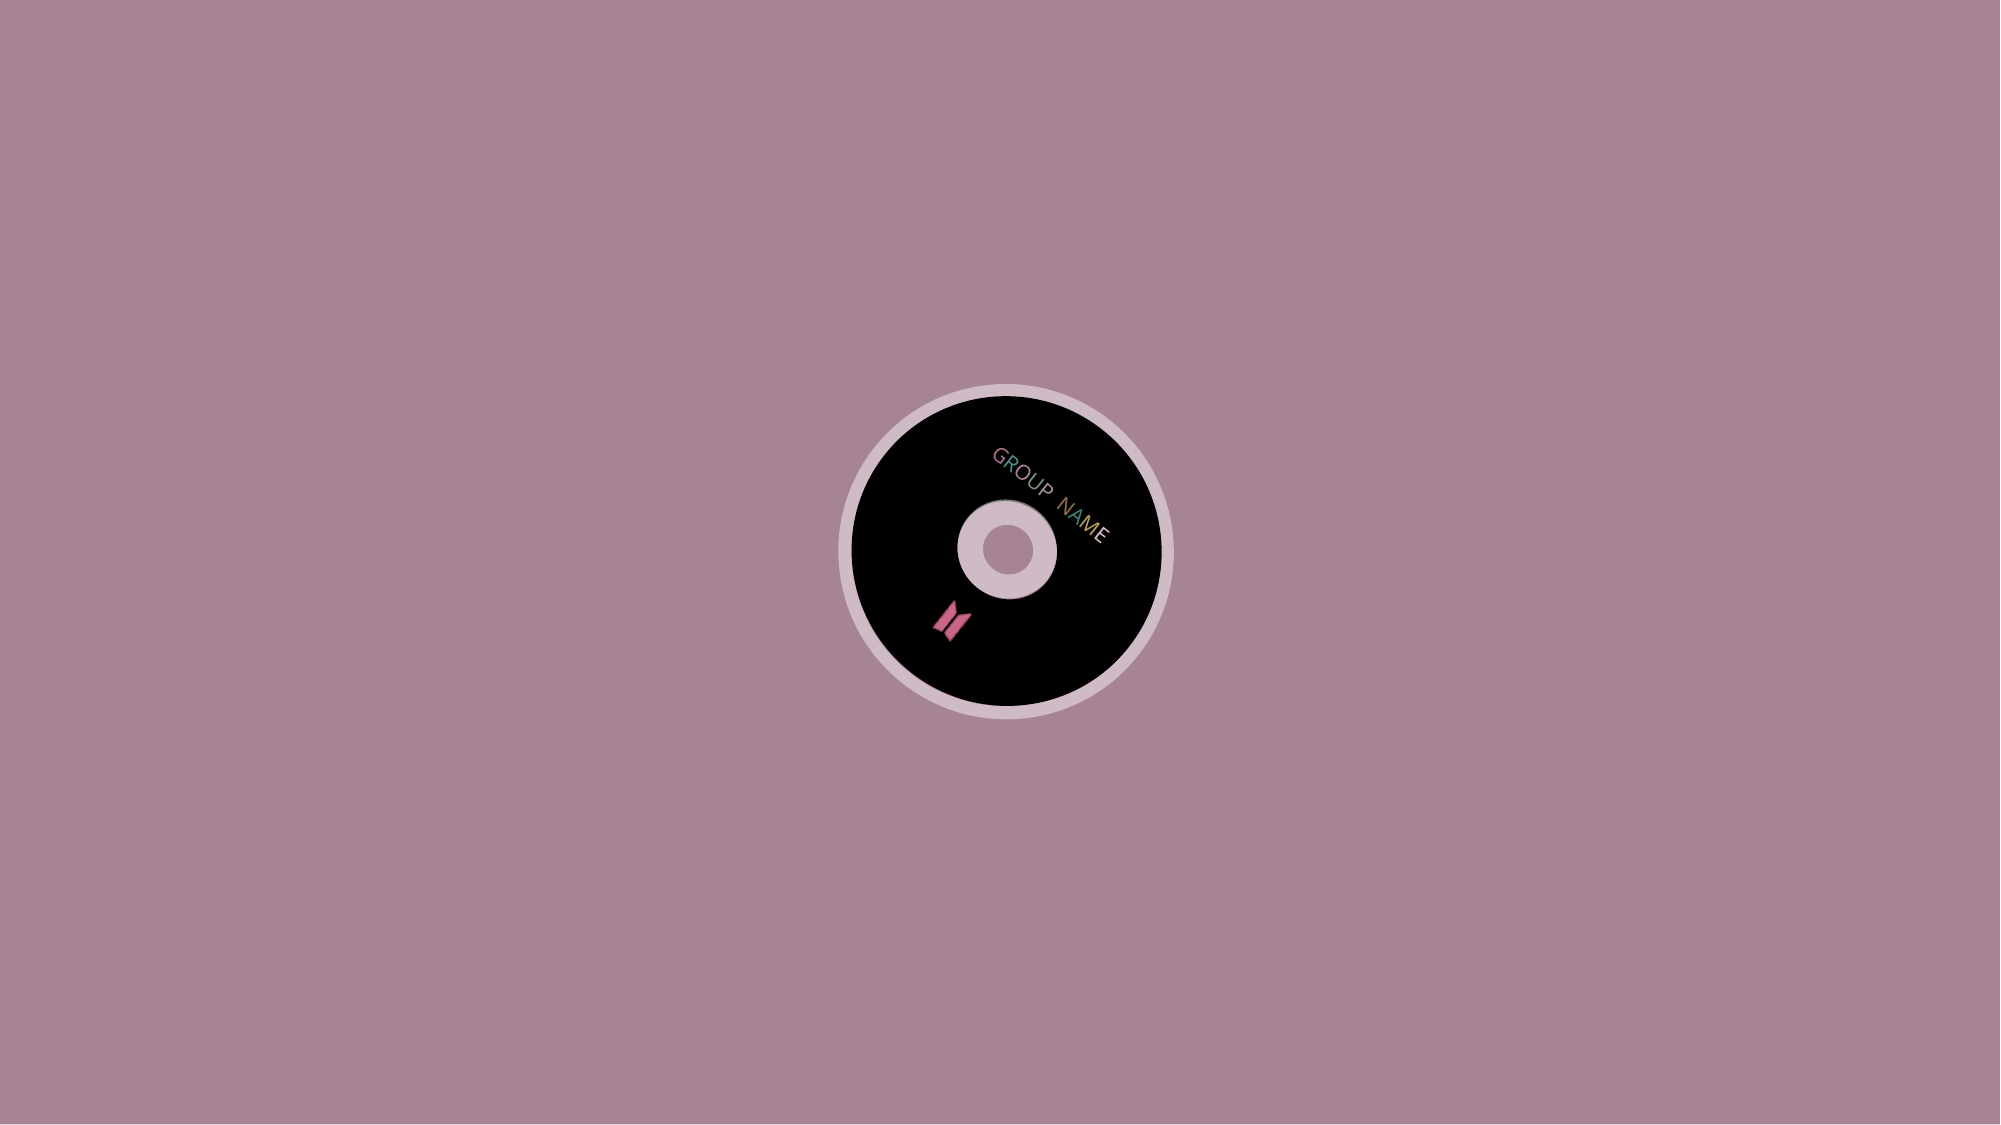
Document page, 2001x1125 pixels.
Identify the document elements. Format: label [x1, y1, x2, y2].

text_box [838, 384, 1174, 720]
text_box [0, 0, 2000, 1125]
